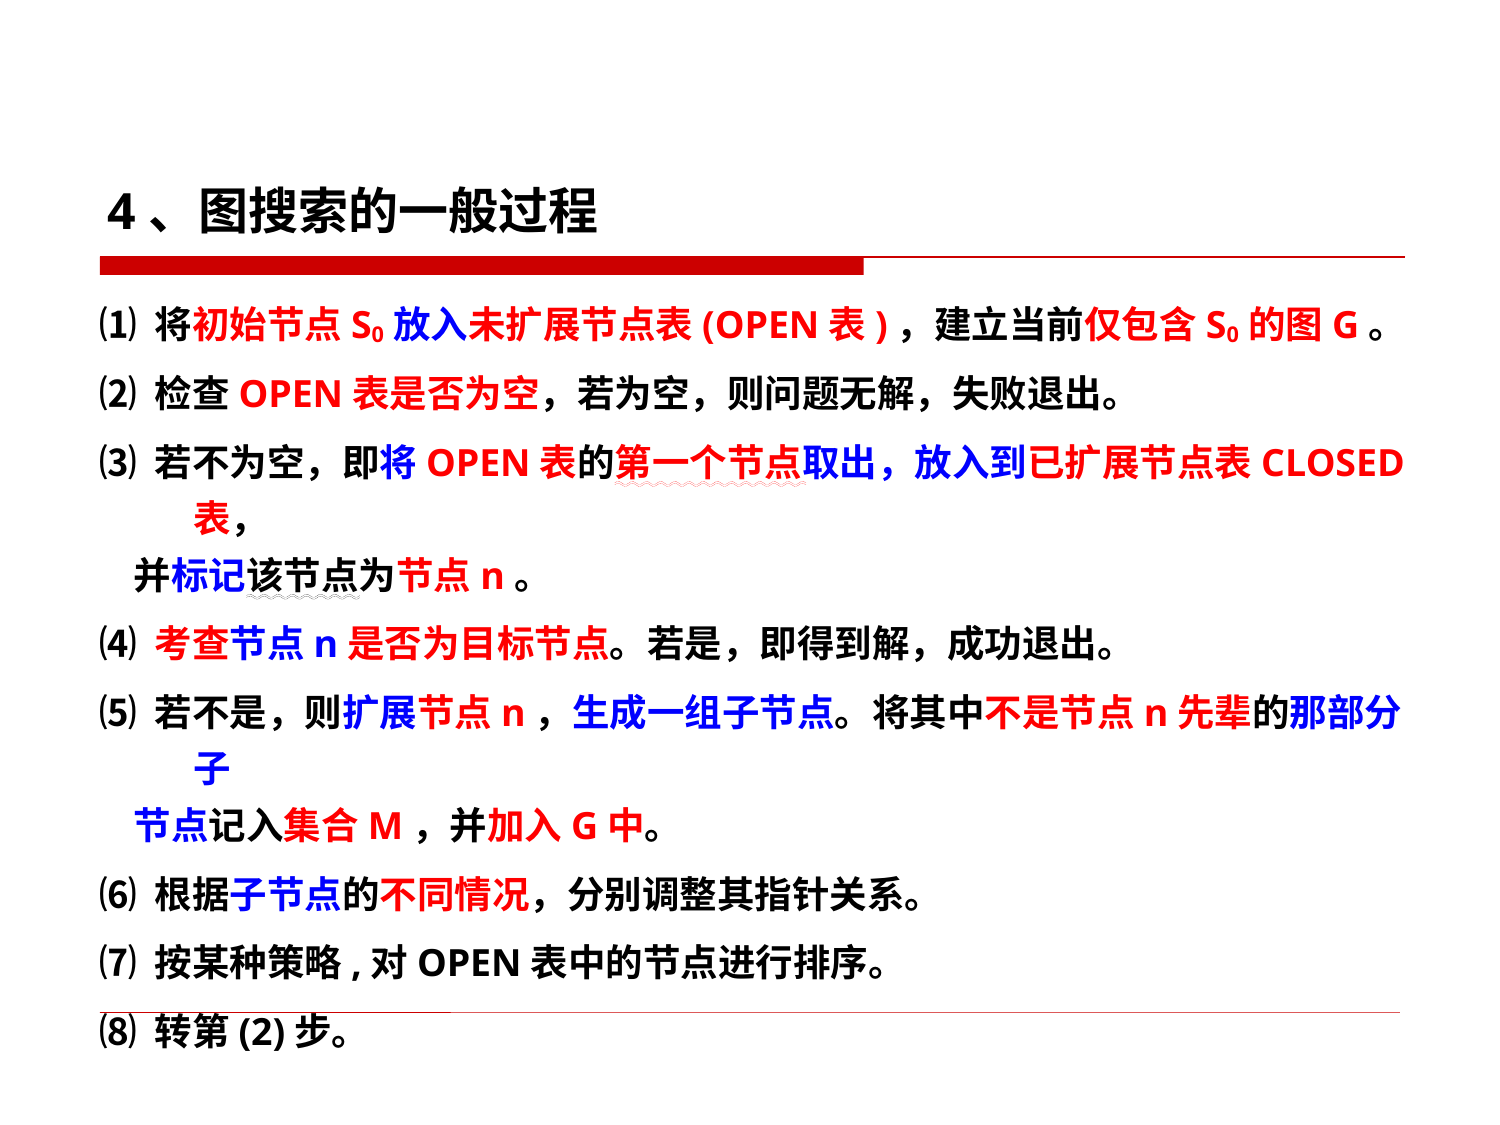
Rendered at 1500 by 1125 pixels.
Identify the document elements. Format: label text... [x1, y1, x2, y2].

text_box 4、图搜索的一般过程 [108, 179, 621, 240]
list ⑴ 将初始节点S0放入未扩展节点表(OPEN表)，建立当前仅包含S0的图G。 ⑵ 检查OPEN表是否为空，若为空，则问题无解，失败退出。 ⑶ 若不为空，即将OPEN表的第一个节点取出，放入到已扩展节点表CLOSED表， 并标记该节点为节点n。 ⑷ 考查节点n是否为目标节点。若是，即得到解，成功退出。 ⑸ 若不是，则扩展节点n，生成一组子节点。将其中不是节点n先辈的那部分子 节点记入集合M，并加入G中。 ⑹ 根据子节点的不同情况，分别调整其指针关系。 ⑺ 按某种策略,对OPEN表中的节点进行排序。 ⑻ 转第(2)步。 [99, 290, 1413, 941]
